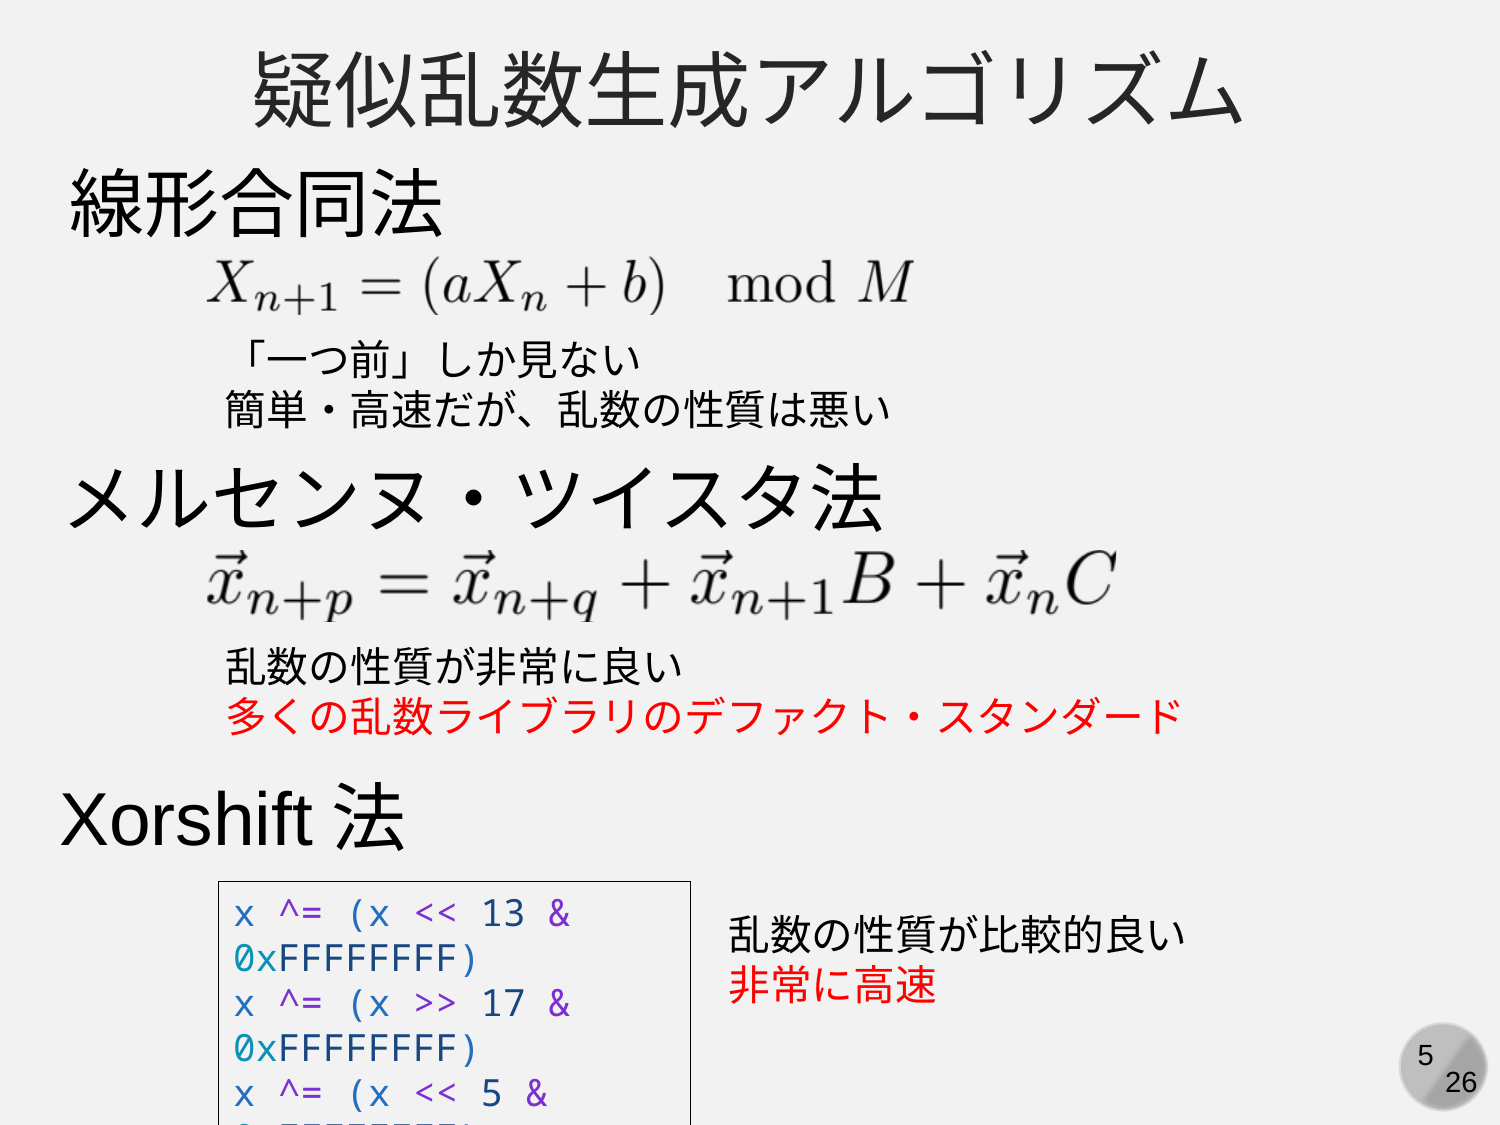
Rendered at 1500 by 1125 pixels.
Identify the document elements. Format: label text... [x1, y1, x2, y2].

text_box 乱数の性質が比較的良い 非常に高速 [713, 901, 1203, 1017]
text_box Xorshift法 [44, 763, 422, 868]
picture [206, 550, 1117, 622]
picture [206, 255, 914, 315]
text_box 「一つ前」しか見ない 簡単・高速だが、乱数の性質は悪い [209, 326, 907, 441]
text_box 乱数の性質が非常に良い 多くの乱数ライブラリのデファクト・スタンダード [210, 633, 1201, 749]
text_box 線形合同法 [55, 148, 460, 254]
text_box x ^= (x << 13 & 0xFFFFFFFF) x ^= (x >> 17 & 0xFFFFFFFF) x ^= (x << 5 & 0xFFFFFFFF) [218, 881, 691, 1125]
list 疑似乱数生成アルゴリズム [0, 31, 1500, 155]
text_box メルセンヌ・ツイスタ法 [46, 444, 900, 550]
